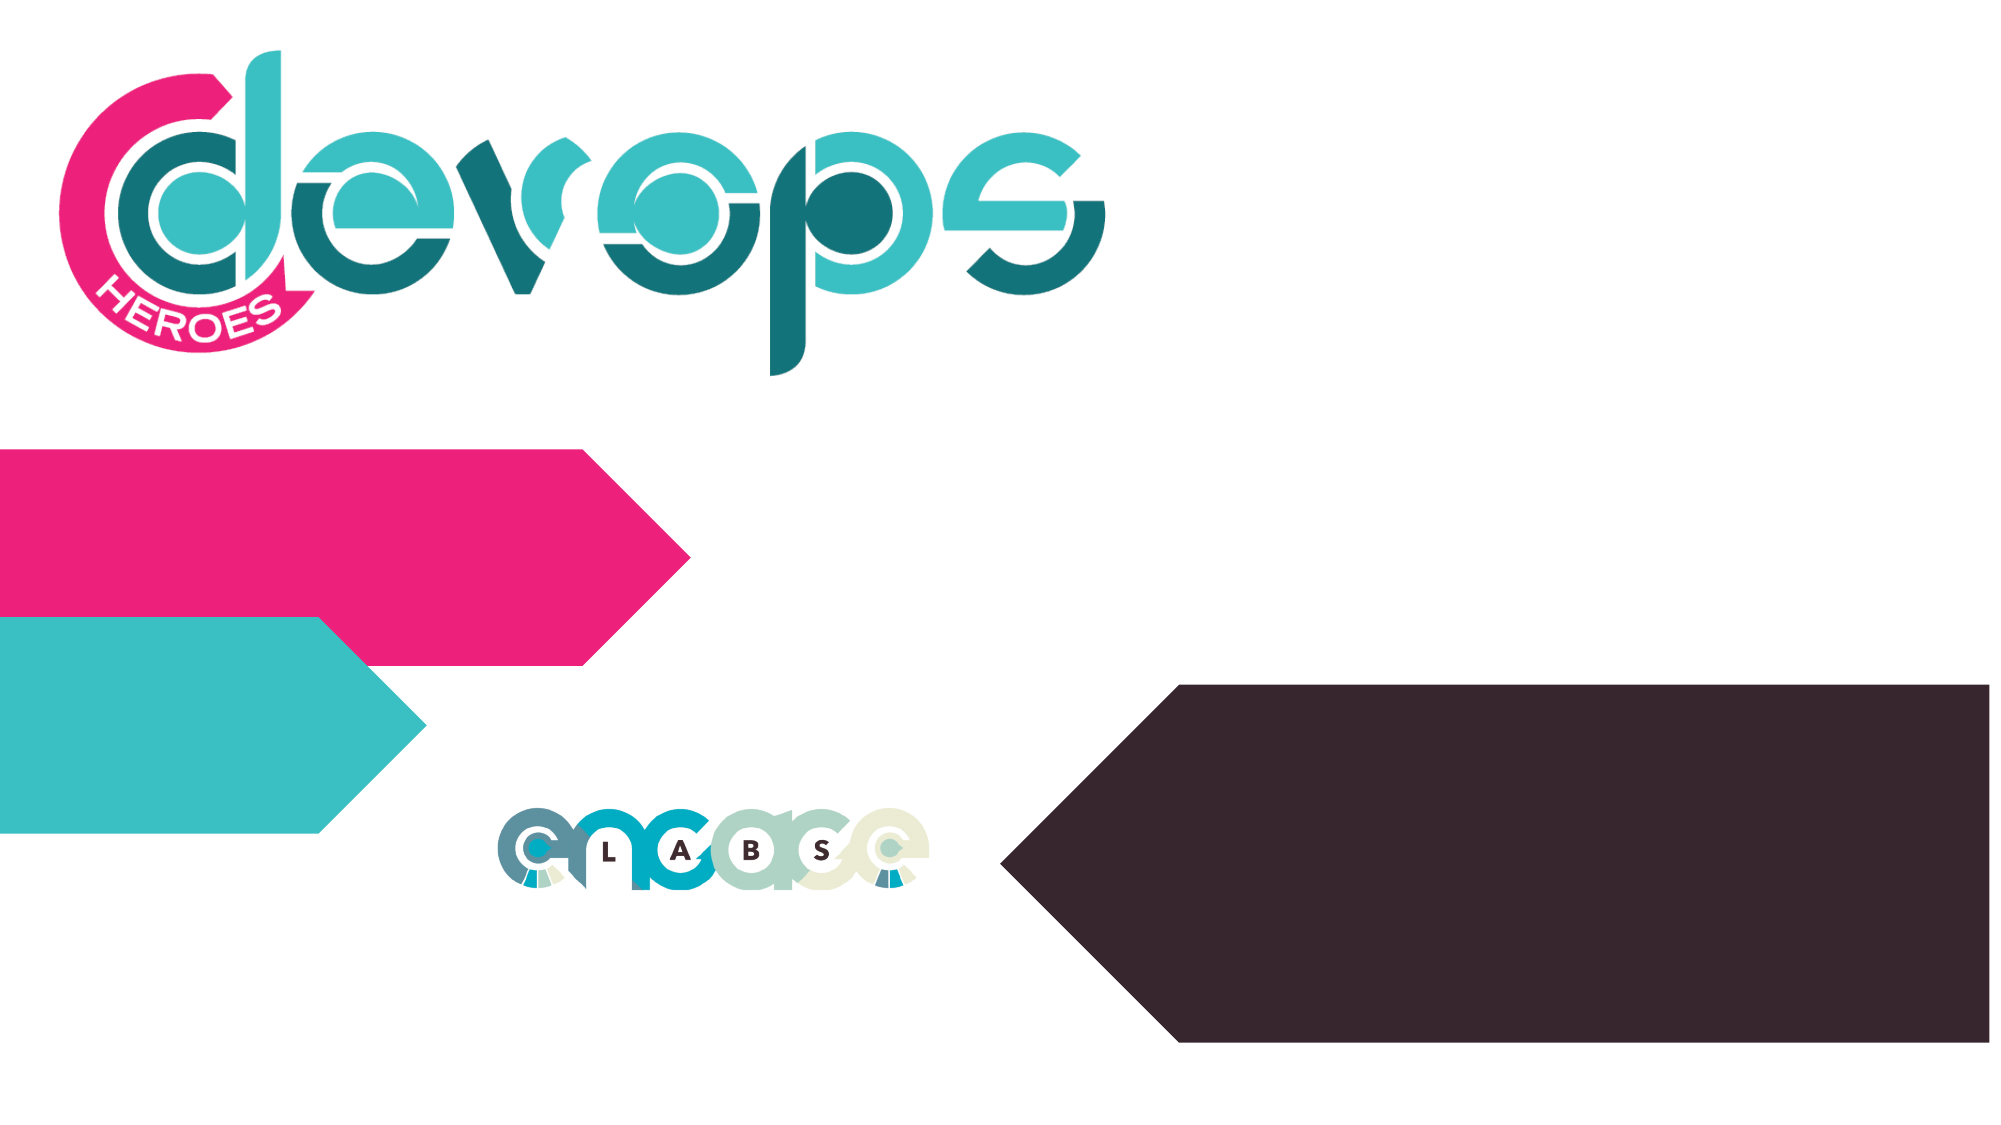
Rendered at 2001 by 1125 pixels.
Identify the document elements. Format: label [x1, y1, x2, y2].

picture [492, 802, 935, 906]
picture [41, 25, 1134, 408]
